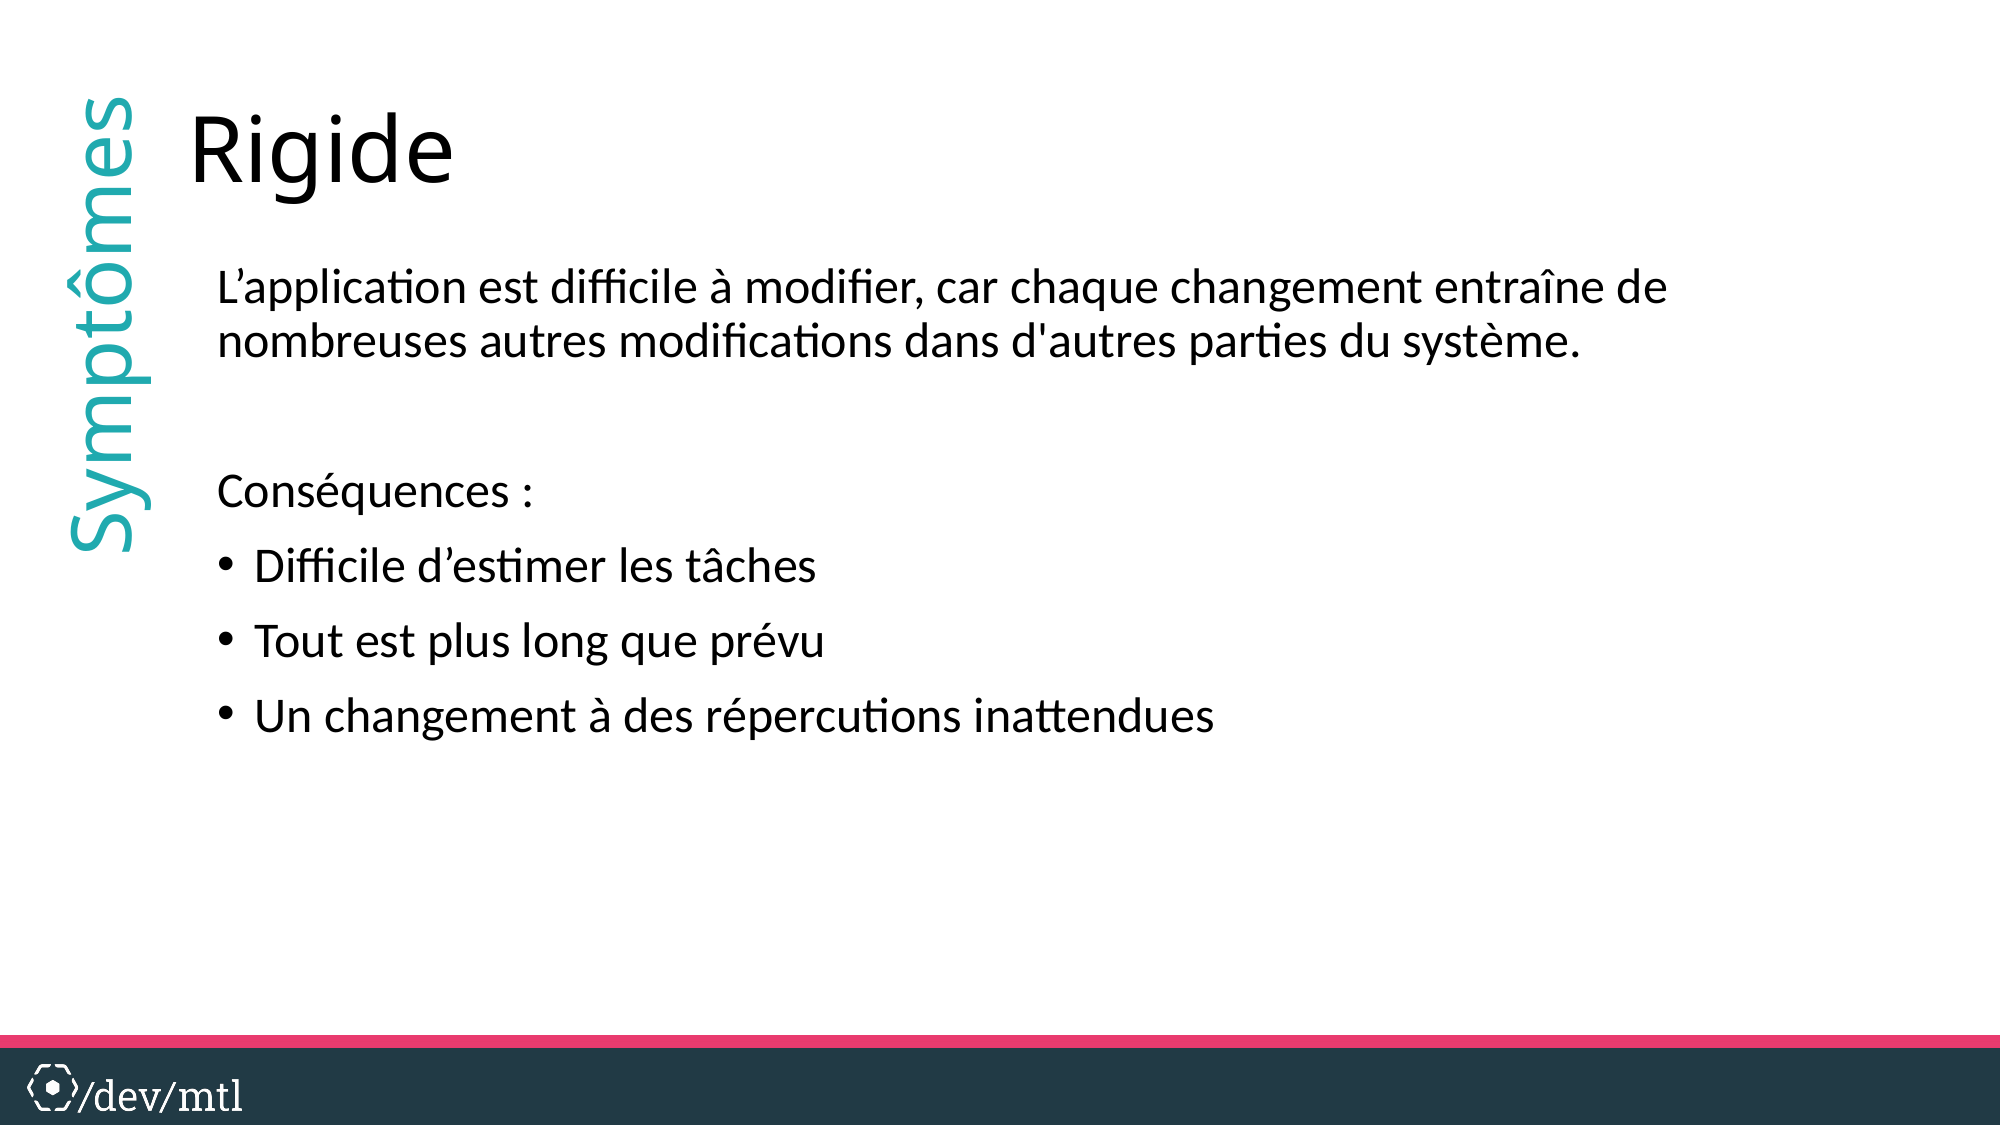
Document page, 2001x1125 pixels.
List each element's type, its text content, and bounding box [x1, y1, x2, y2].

text_box Rigide [172, 61, 1814, 244]
text_box L’application est difficile à modifier, car chaque changement entraîne de nombreuses autres modifications dans d'autres parties du système. Conséquences : Difficile d’estimer les tâches Tout est plus long que prévu Un changement à des répercutions inattendues [202, 260, 1814, 1020]
picture [0, 1035, 2000, 1125]
text_box Symptômes [36, 79, 173, 1016]
